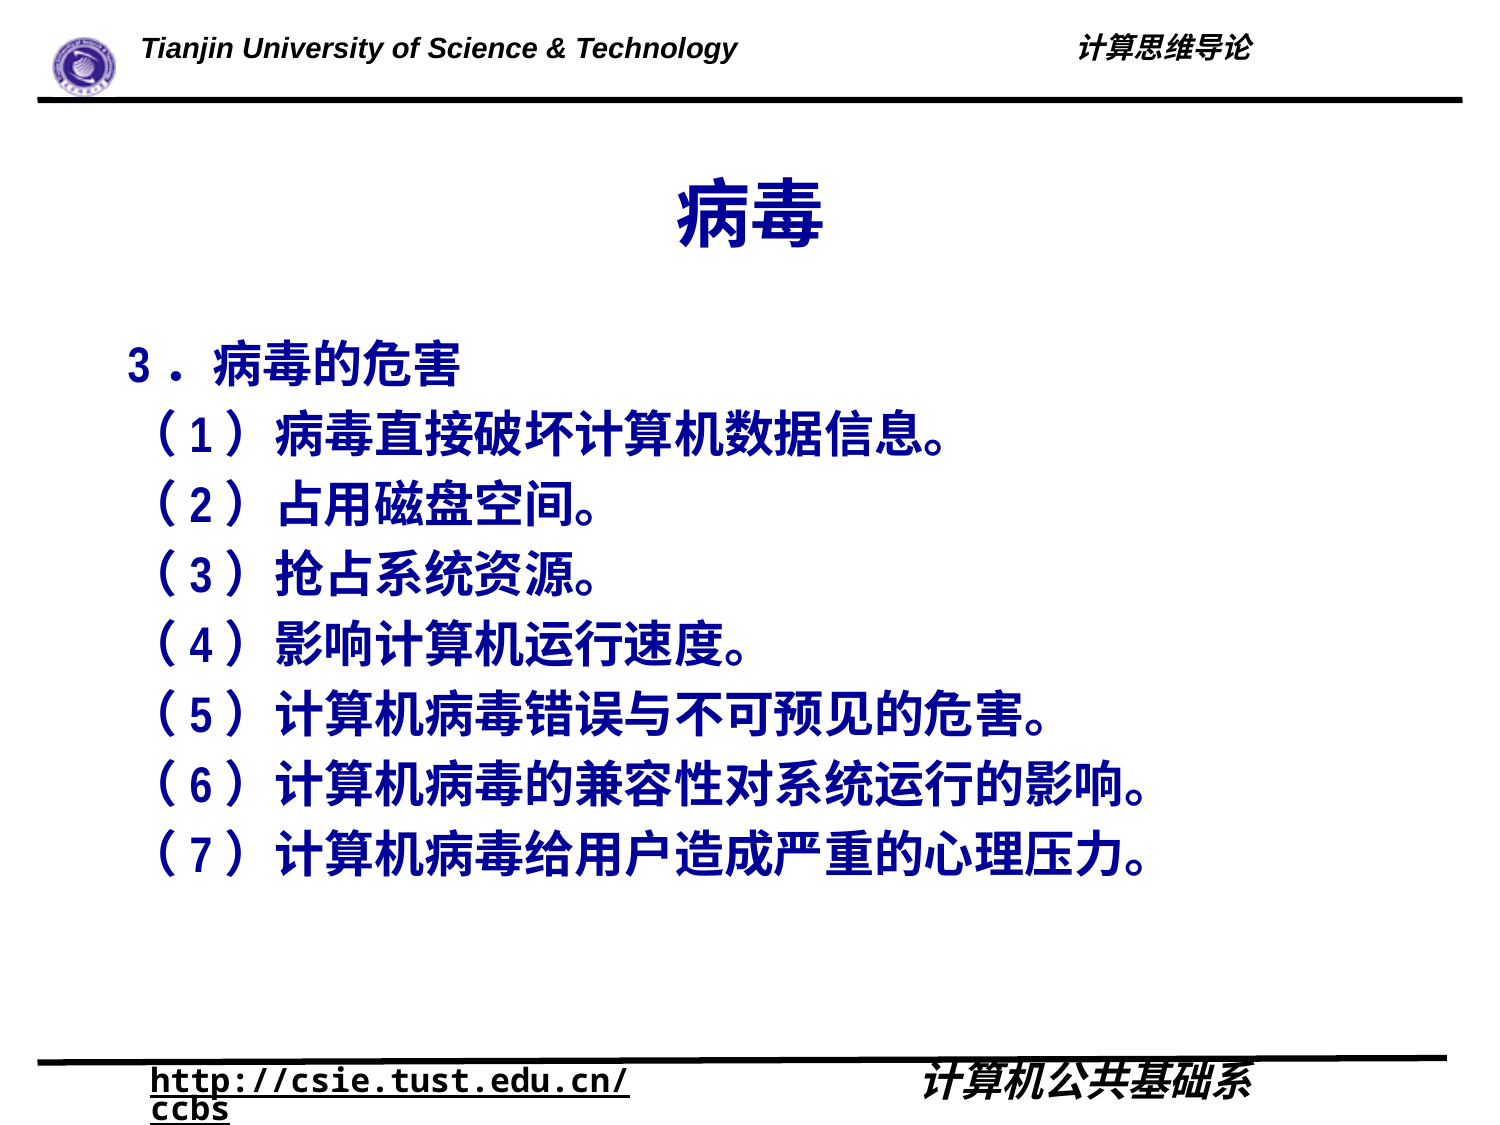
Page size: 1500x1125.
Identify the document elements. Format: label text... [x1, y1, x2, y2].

title 病毒 [112, 99, 1388, 288]
picture [52, 37, 116, 97]
list 3．病毒的危害 （1）病毒直接破坏计算机数据信息。 （2）占用磁盘空间。 （3）抢占系统资源。 （4）影响计算机运行速度。 （5）计算机病毒错误与不可预见的危害。 （6）计算机病毒的兼容性对系统运行的影响。 （7）计算机病毒给用户造成严重的心理压力。 [112, 324, 1388, 1000]
